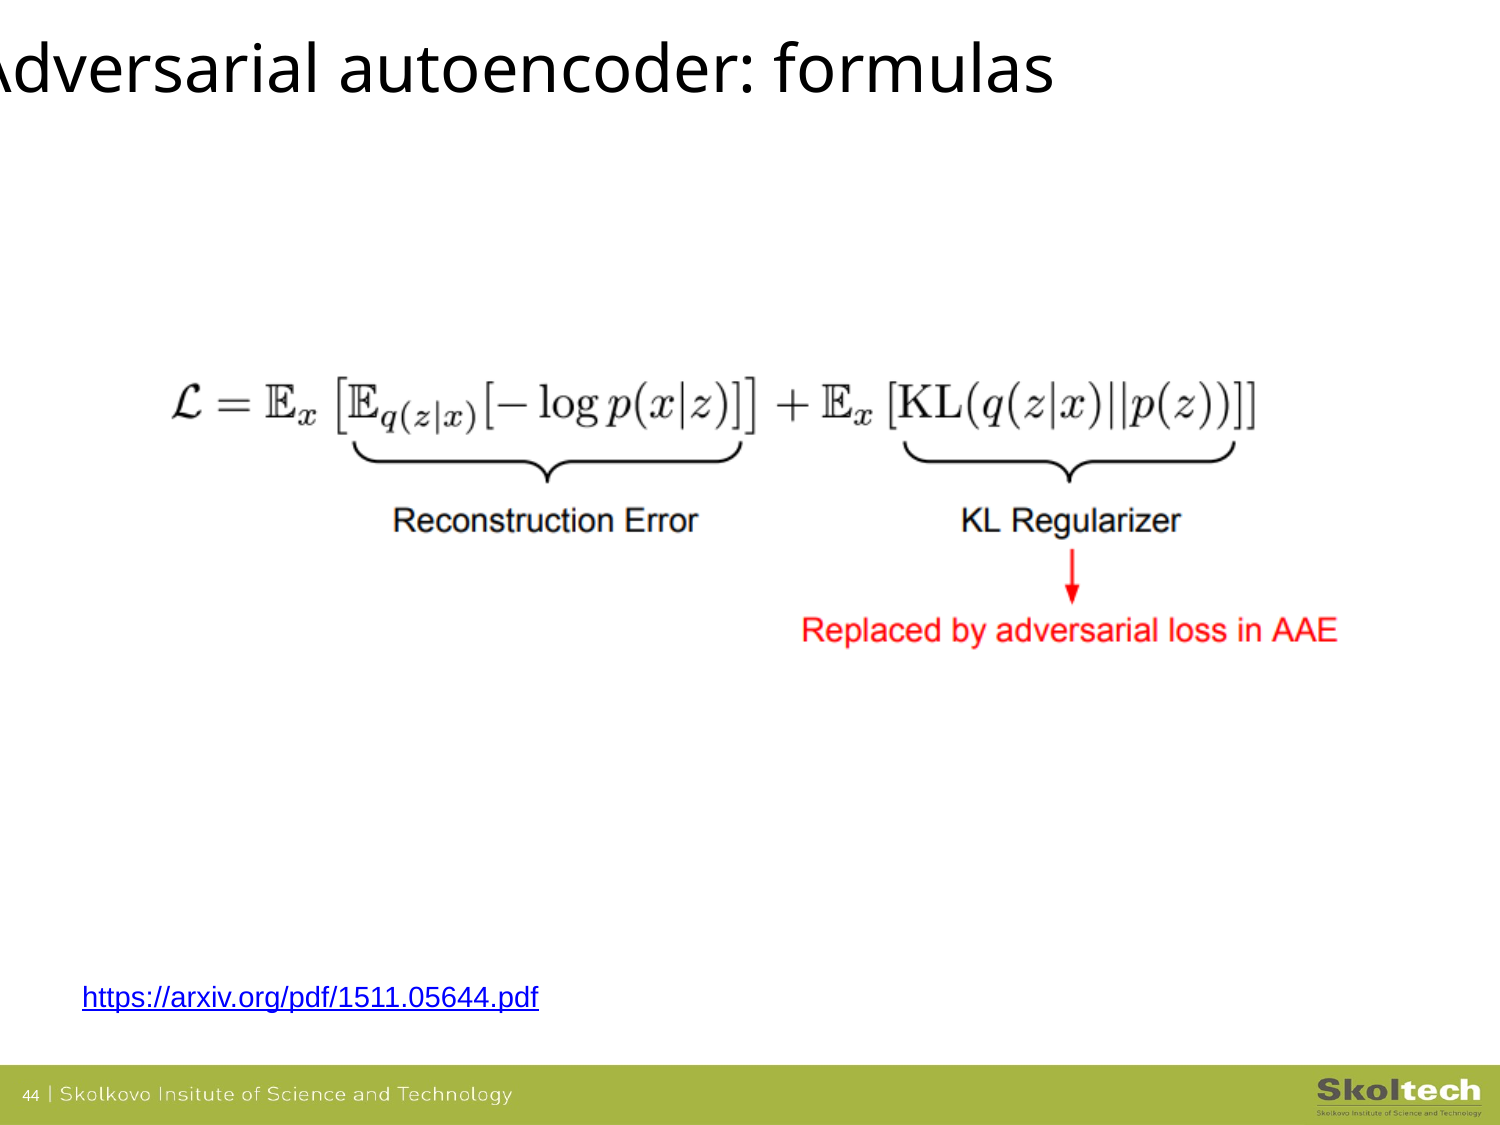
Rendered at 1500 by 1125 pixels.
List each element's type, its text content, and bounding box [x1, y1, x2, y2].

picture [122, 355, 1397, 670]
picture [0, 1064, 1500, 1125]
text_box Adversarial autoencoder: formulas [0, 18, 1065, 114]
text_box https://arxiv.org/pdf/1511.05644.pdf [67, 970, 555, 1021]
